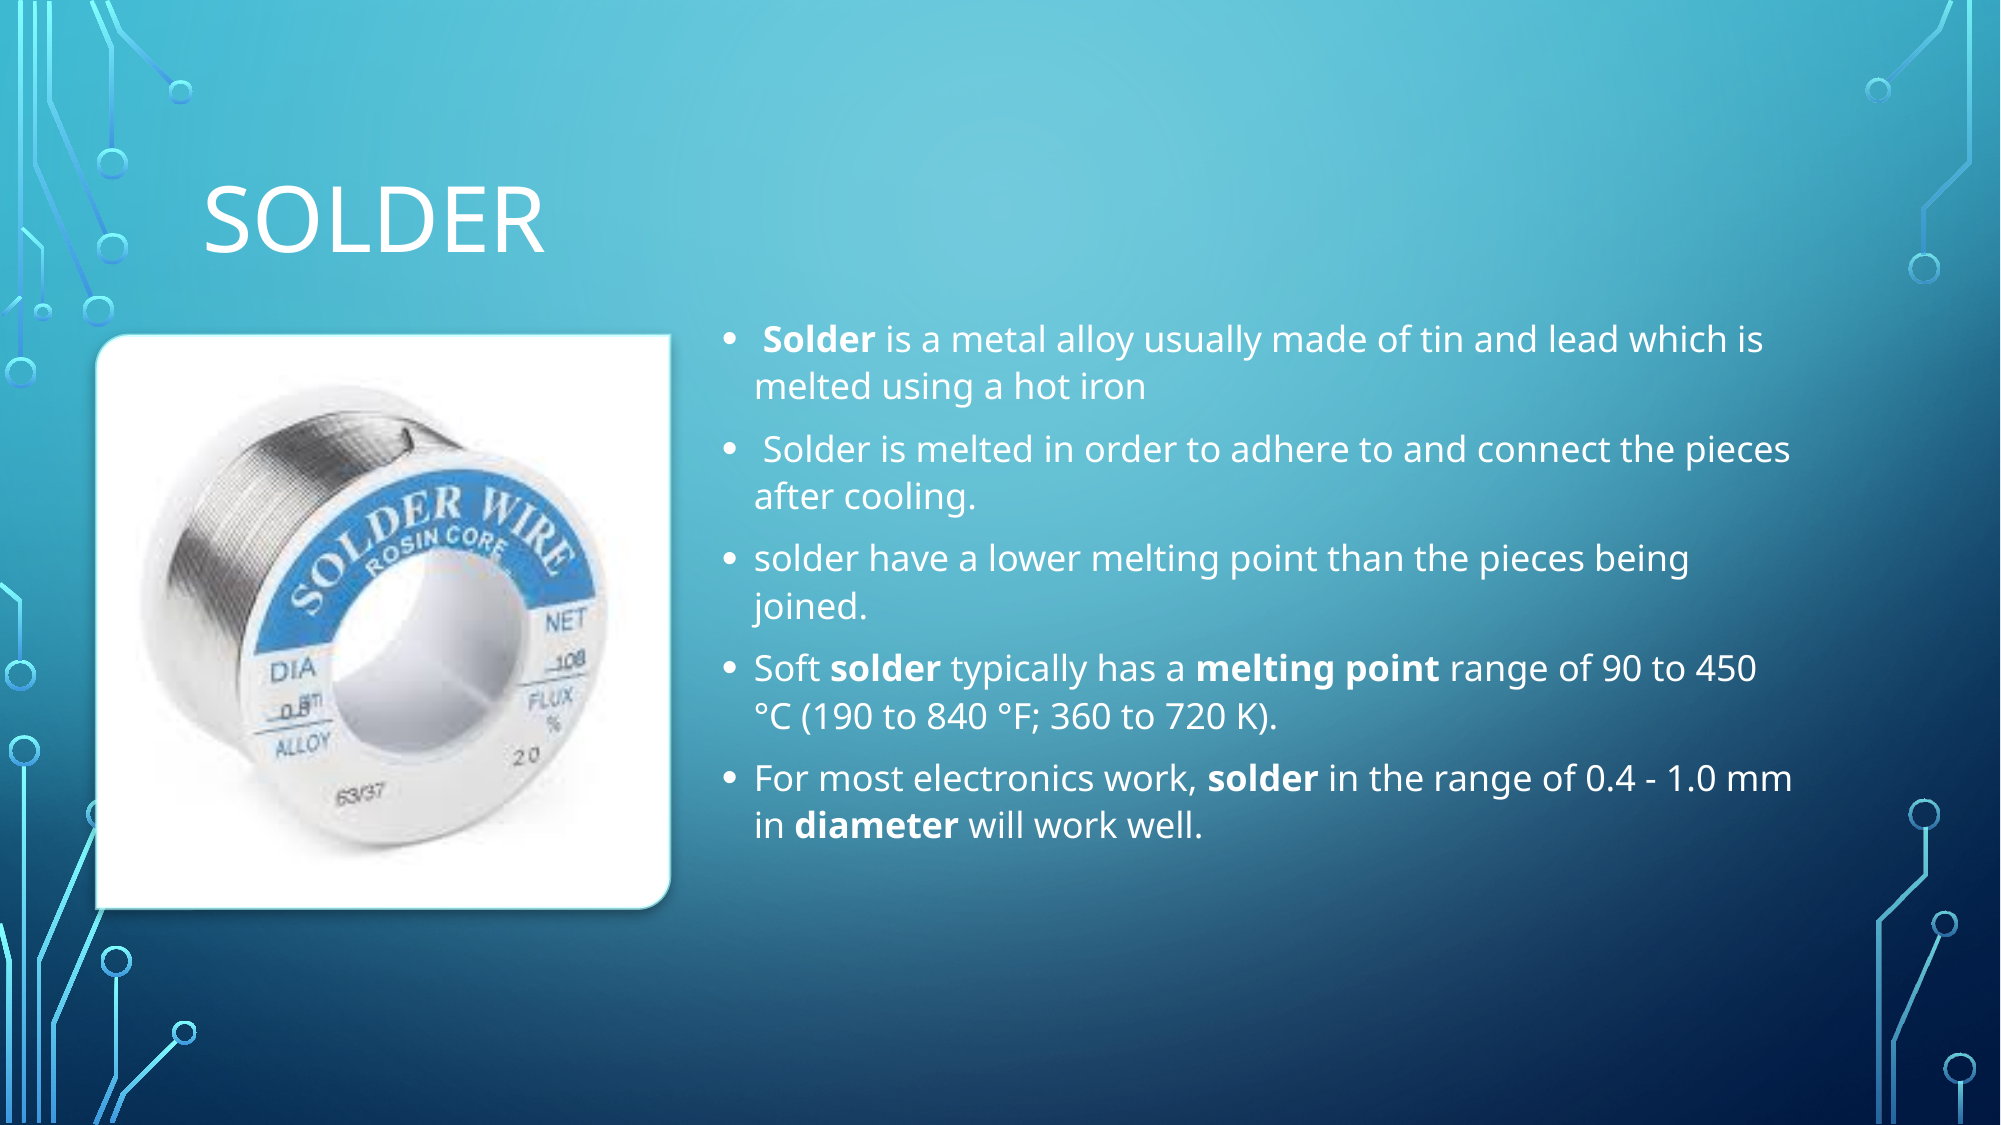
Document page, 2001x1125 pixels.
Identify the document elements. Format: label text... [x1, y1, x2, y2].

list Solder is a metal alloy usually made of tin and lead which is melted using a hot iron Solder is melted in order to adhere to and connect the pieces after cooling. solder have a lower melting point than the pieces being joined. Soft solder typically has a melting point range of 90 to 450 °C (190 to 840 °F; 360 to 720 K). For most electronics work, solder in the range of 0.4 - 1.0 mm in diameter will work well. [706, 304, 1813, 950]
title solder [187, 101, 1813, 344]
picture [96, 334, 670, 909]
